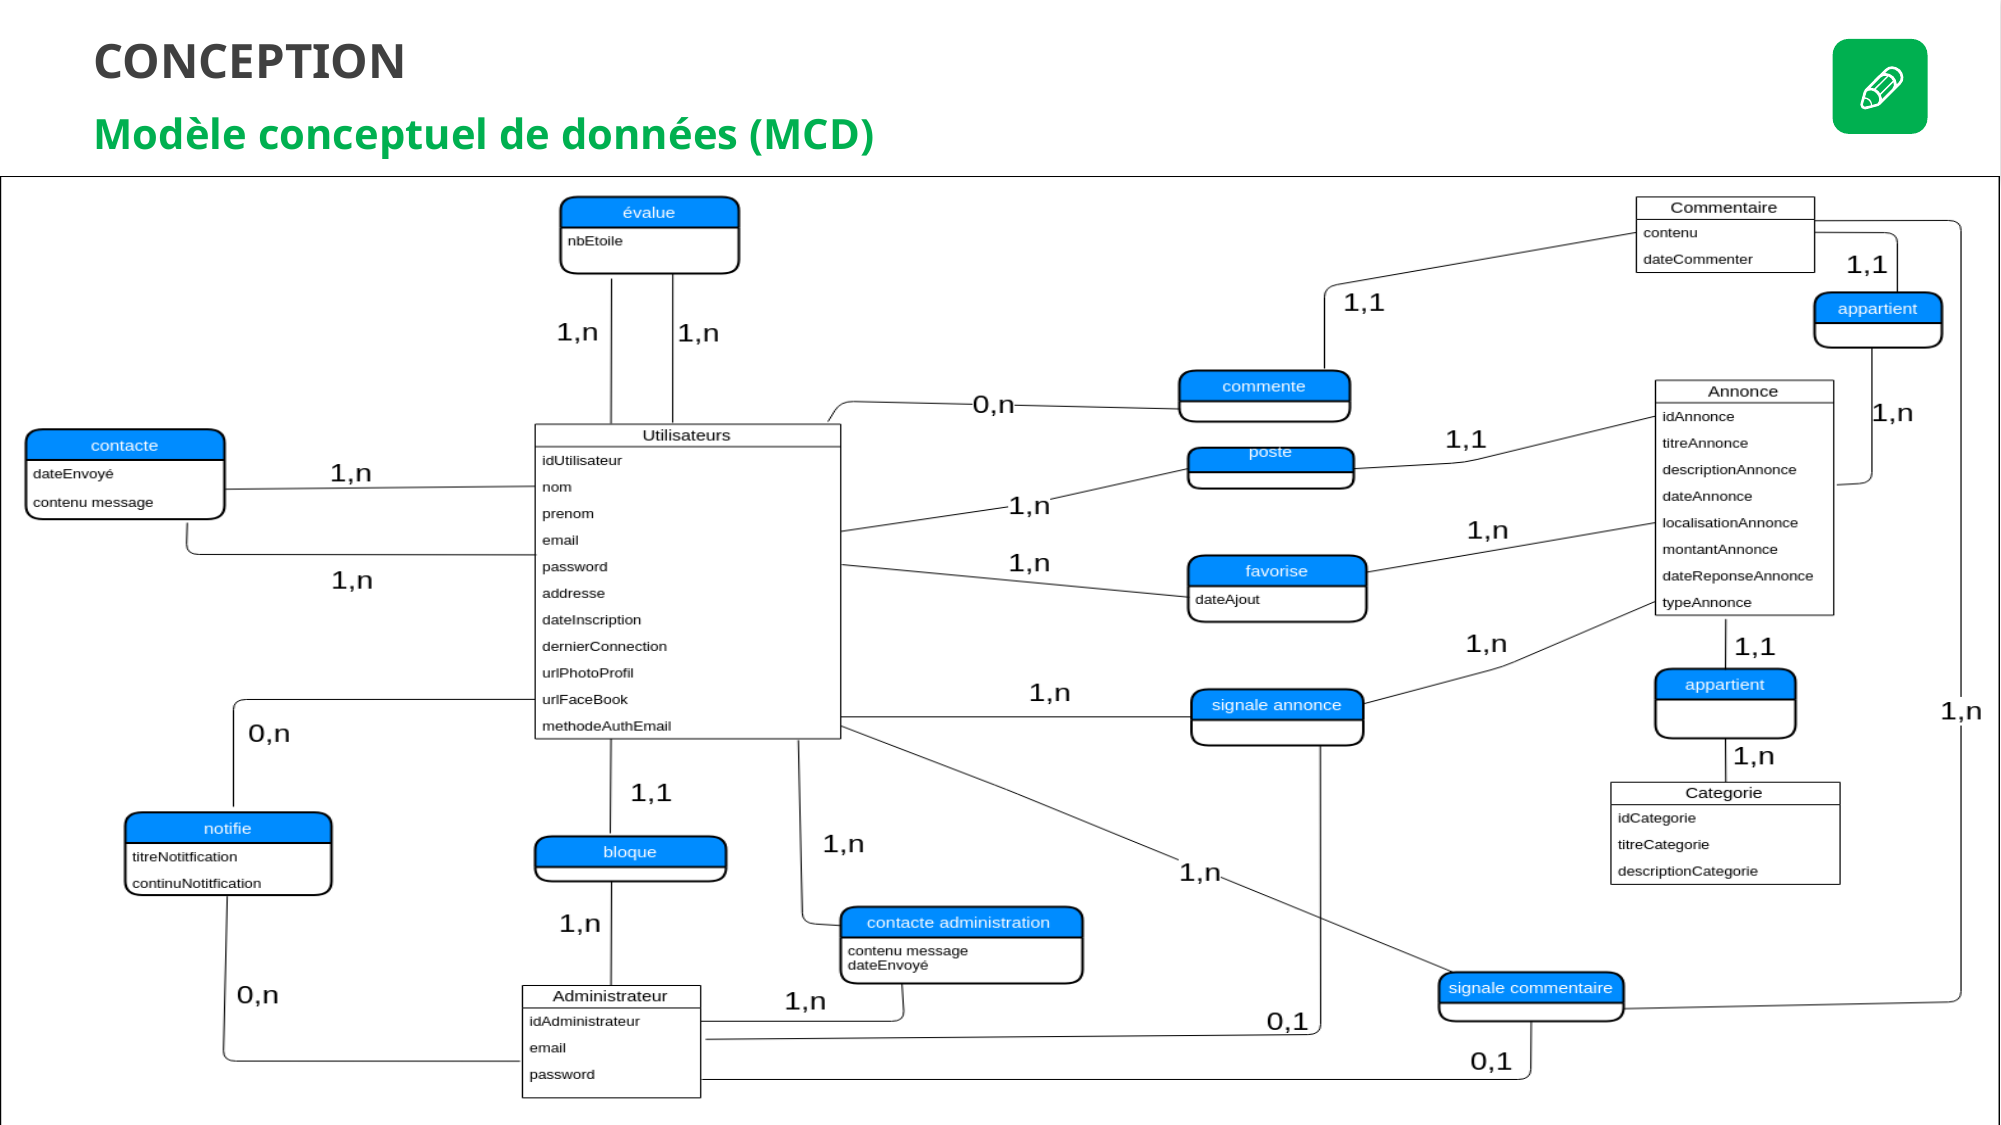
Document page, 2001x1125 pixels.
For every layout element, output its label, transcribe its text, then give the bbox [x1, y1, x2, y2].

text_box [1832, 38, 1928, 134]
list Modèle conceptuel de données (MCD) [78, 106, 1922, 151]
picture [0, 176, 2000, 1125]
title CONCEPTION [78, 30, 1922, 97]
